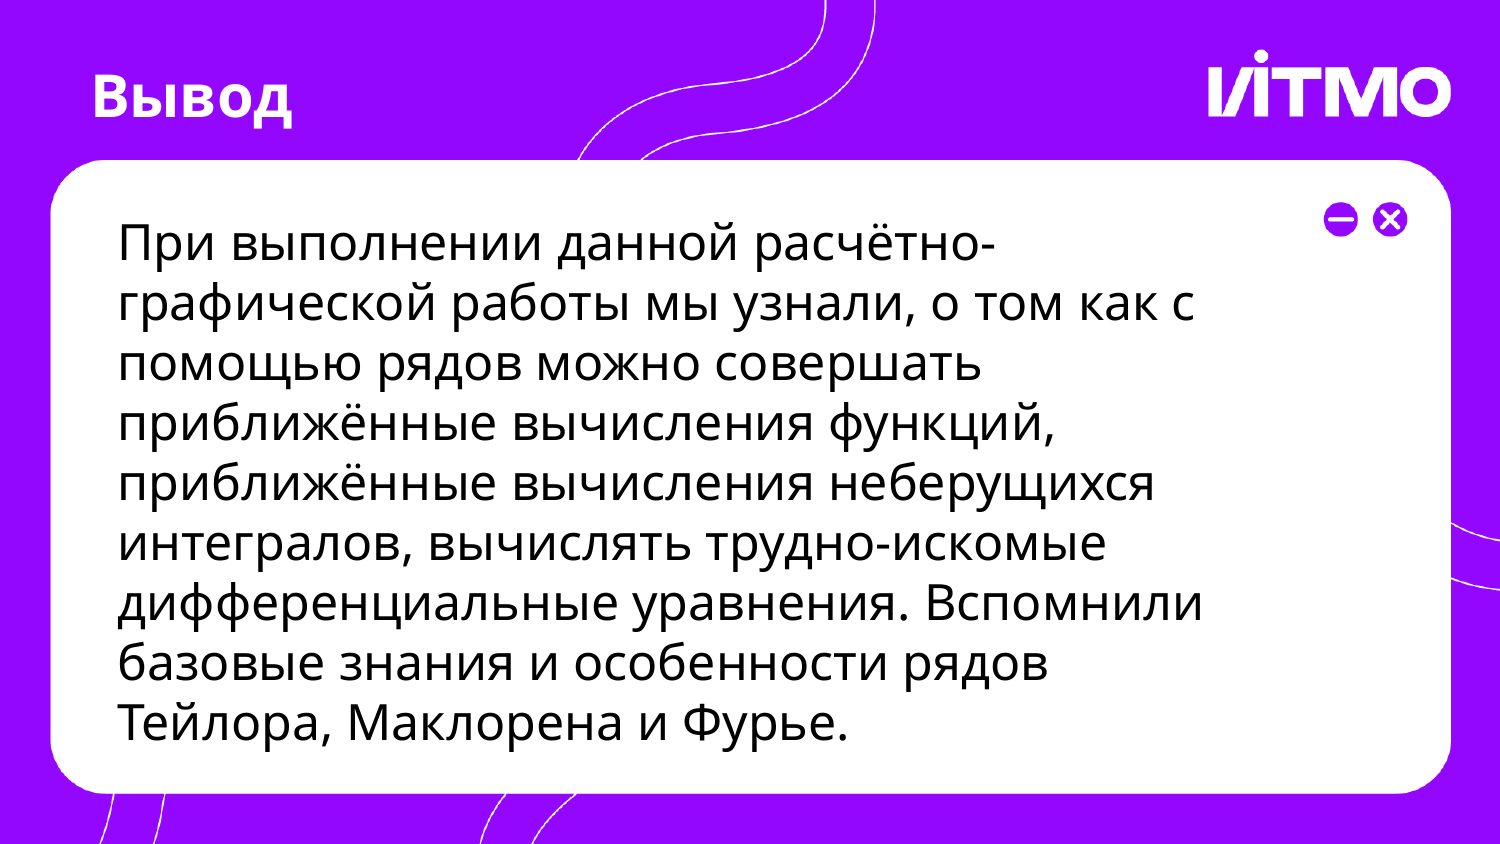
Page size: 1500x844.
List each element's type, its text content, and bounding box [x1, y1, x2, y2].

picture [0, 0, 1500, 844]
list При выполнении данной расчётно-графической работы мы узнали, о том как с помощью рядов можно совершать приближённые вычисления функций, приближённые вычисления неберущихся интегралов, вычислять трудно-искомые дифференциaльные уравнения. Вспомнили базовые знания и особенности рядов Тейлора, Маклорена и Фурье. [102, 202, 1279, 762]
title Вывод [75, 50, 1195, 137]
